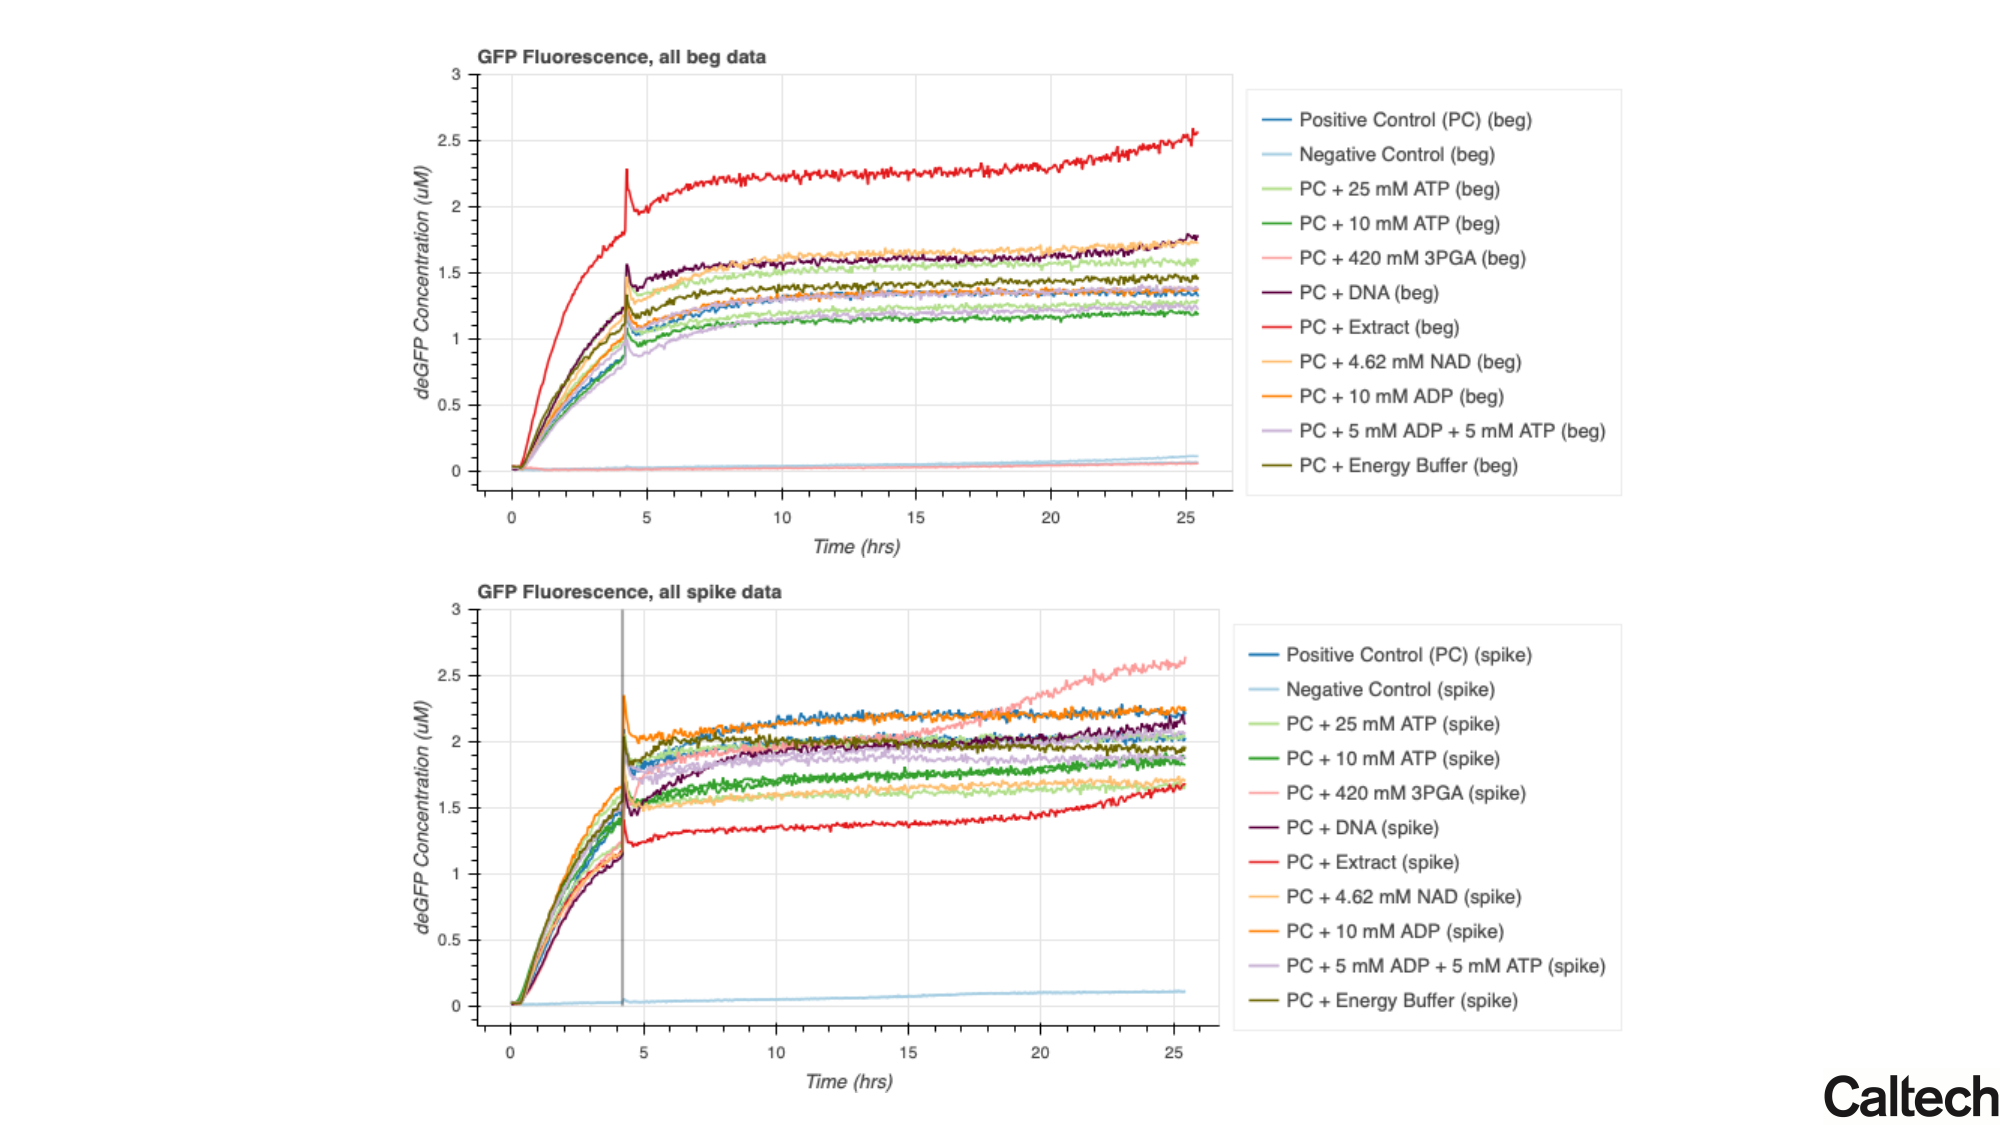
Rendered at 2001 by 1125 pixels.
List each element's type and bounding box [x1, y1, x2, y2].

picture [405, 567, 1681, 1093]
picture [1823, 1068, 2000, 1125]
picture [405, 32, 1681, 558]
